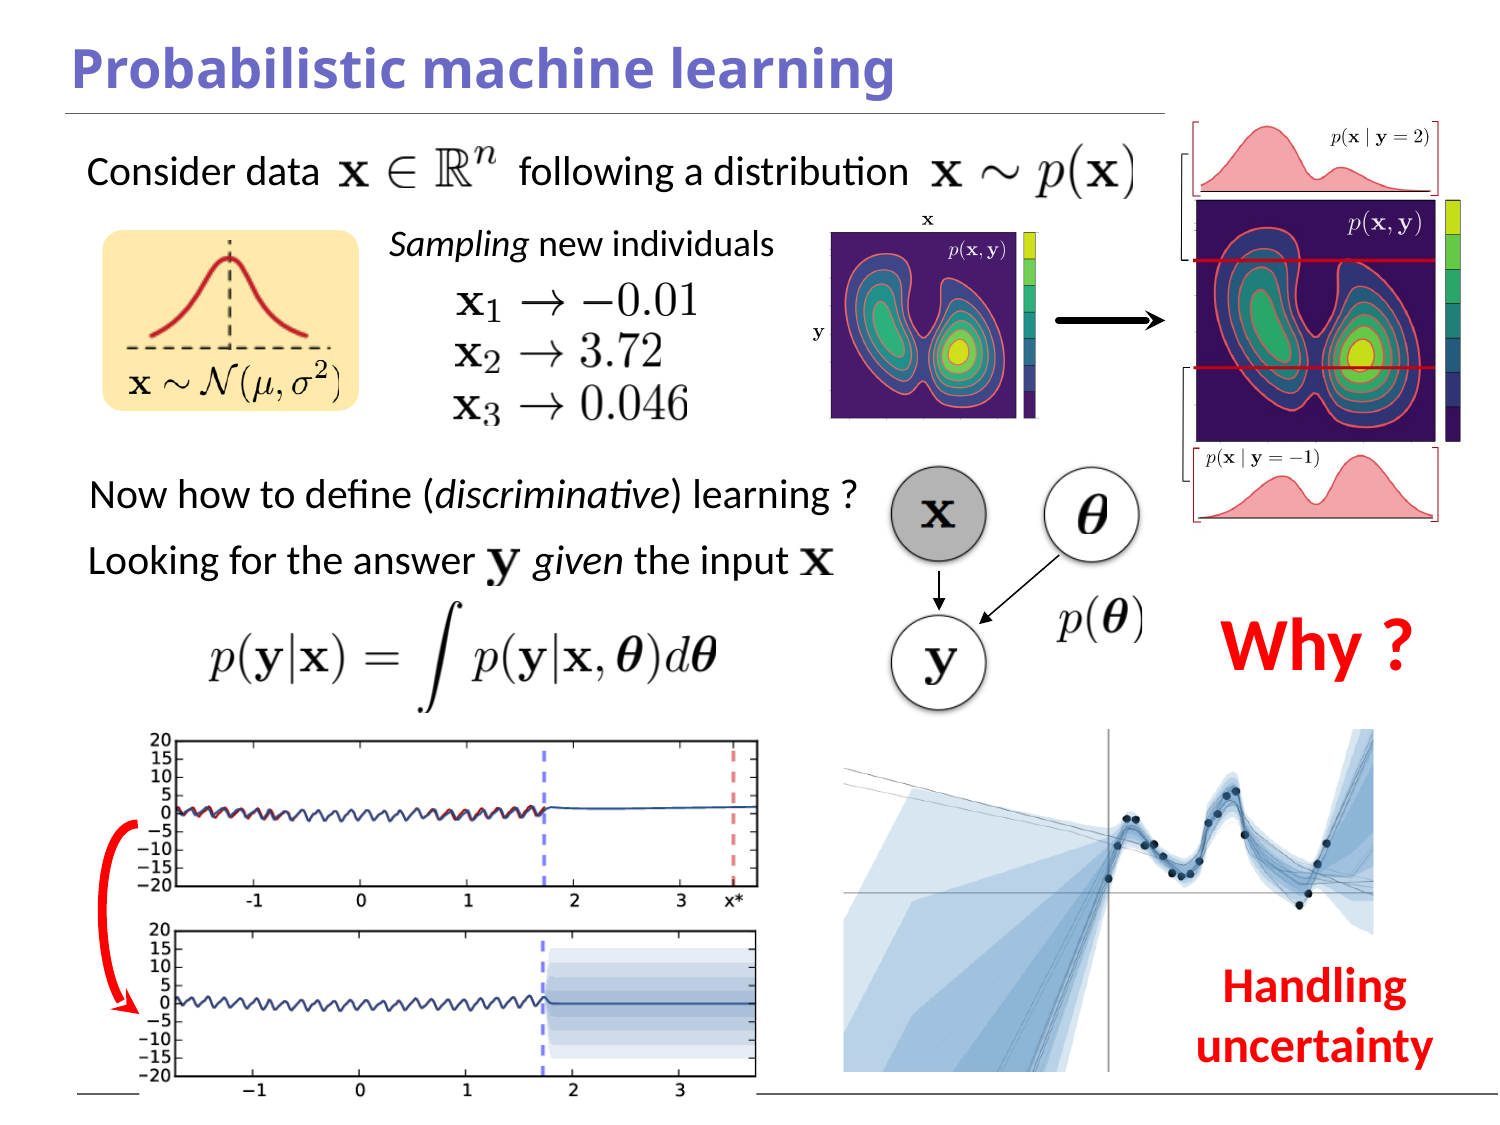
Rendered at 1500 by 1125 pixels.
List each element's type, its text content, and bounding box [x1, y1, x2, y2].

text_box following a distribution [503, 136, 926, 202]
picture [128, 359, 340, 403]
picture [931, 142, 1134, 199]
text_box Sampling new individuals [374, 211, 790, 272]
text_box Consider data [71, 136, 346, 202]
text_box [978, 554, 1060, 625]
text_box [884, 610, 994, 720]
picture [139, 921, 757, 1108]
text_box Why ? [1205, 588, 1430, 693]
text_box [1037, 462, 1147, 572]
picture [454, 331, 661, 373]
picture [884, 461, 994, 571]
picture [208, 601, 717, 713]
picture [807, 210, 1045, 430]
picture [122, 240, 333, 350]
picture [798, 548, 834, 576]
picture [453, 383, 688, 426]
picture [1055, 594, 1143, 644]
text_box Handling uncertainty [1165, 945, 1465, 1081]
text_box [102, 230, 359, 411]
picture [486, 548, 521, 587]
picture [338, 145, 496, 188]
picture [1165, 110, 1474, 531]
title Probabilistic machine learning [55, 12, 1334, 121]
picture [455, 280, 697, 323]
picture [820, 729, 1393, 1072]
picture [137, 730, 774, 917]
text_box Looking for the answer given the input [72, 525, 815, 590]
text_box Now how to define (discriminative) learning ? [74, 459, 875, 525]
